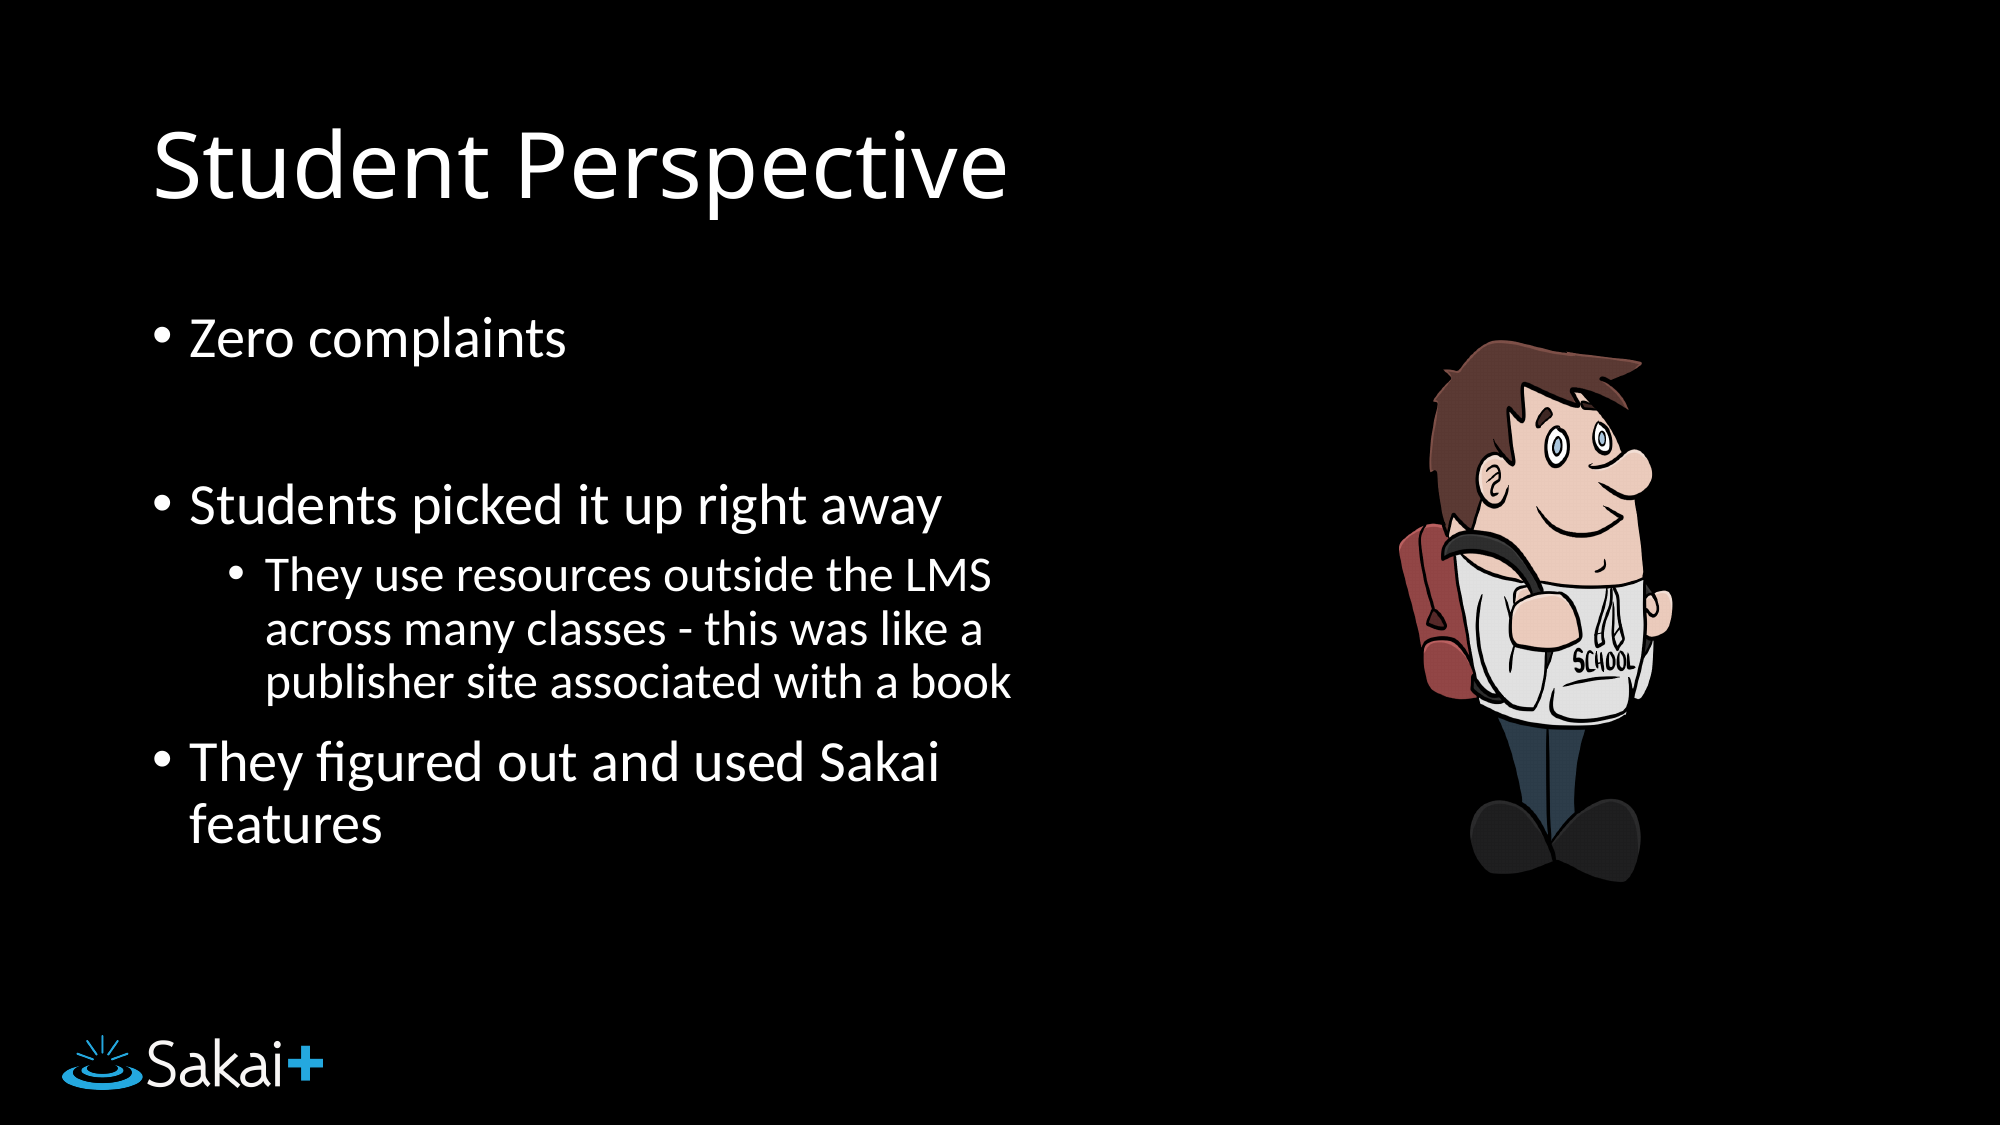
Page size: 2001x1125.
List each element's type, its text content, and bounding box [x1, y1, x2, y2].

picture [62, 1035, 323, 1090]
title Student Perspective [137, 59, 1863, 278]
picture [1205, 277, 1863, 935]
list Zero complaints Students picked it up right away They use resources outside the LMS across many classes - this was like a publisher site associated with a book They figured out and used Sakai features [137, 299, 1131, 1014]
